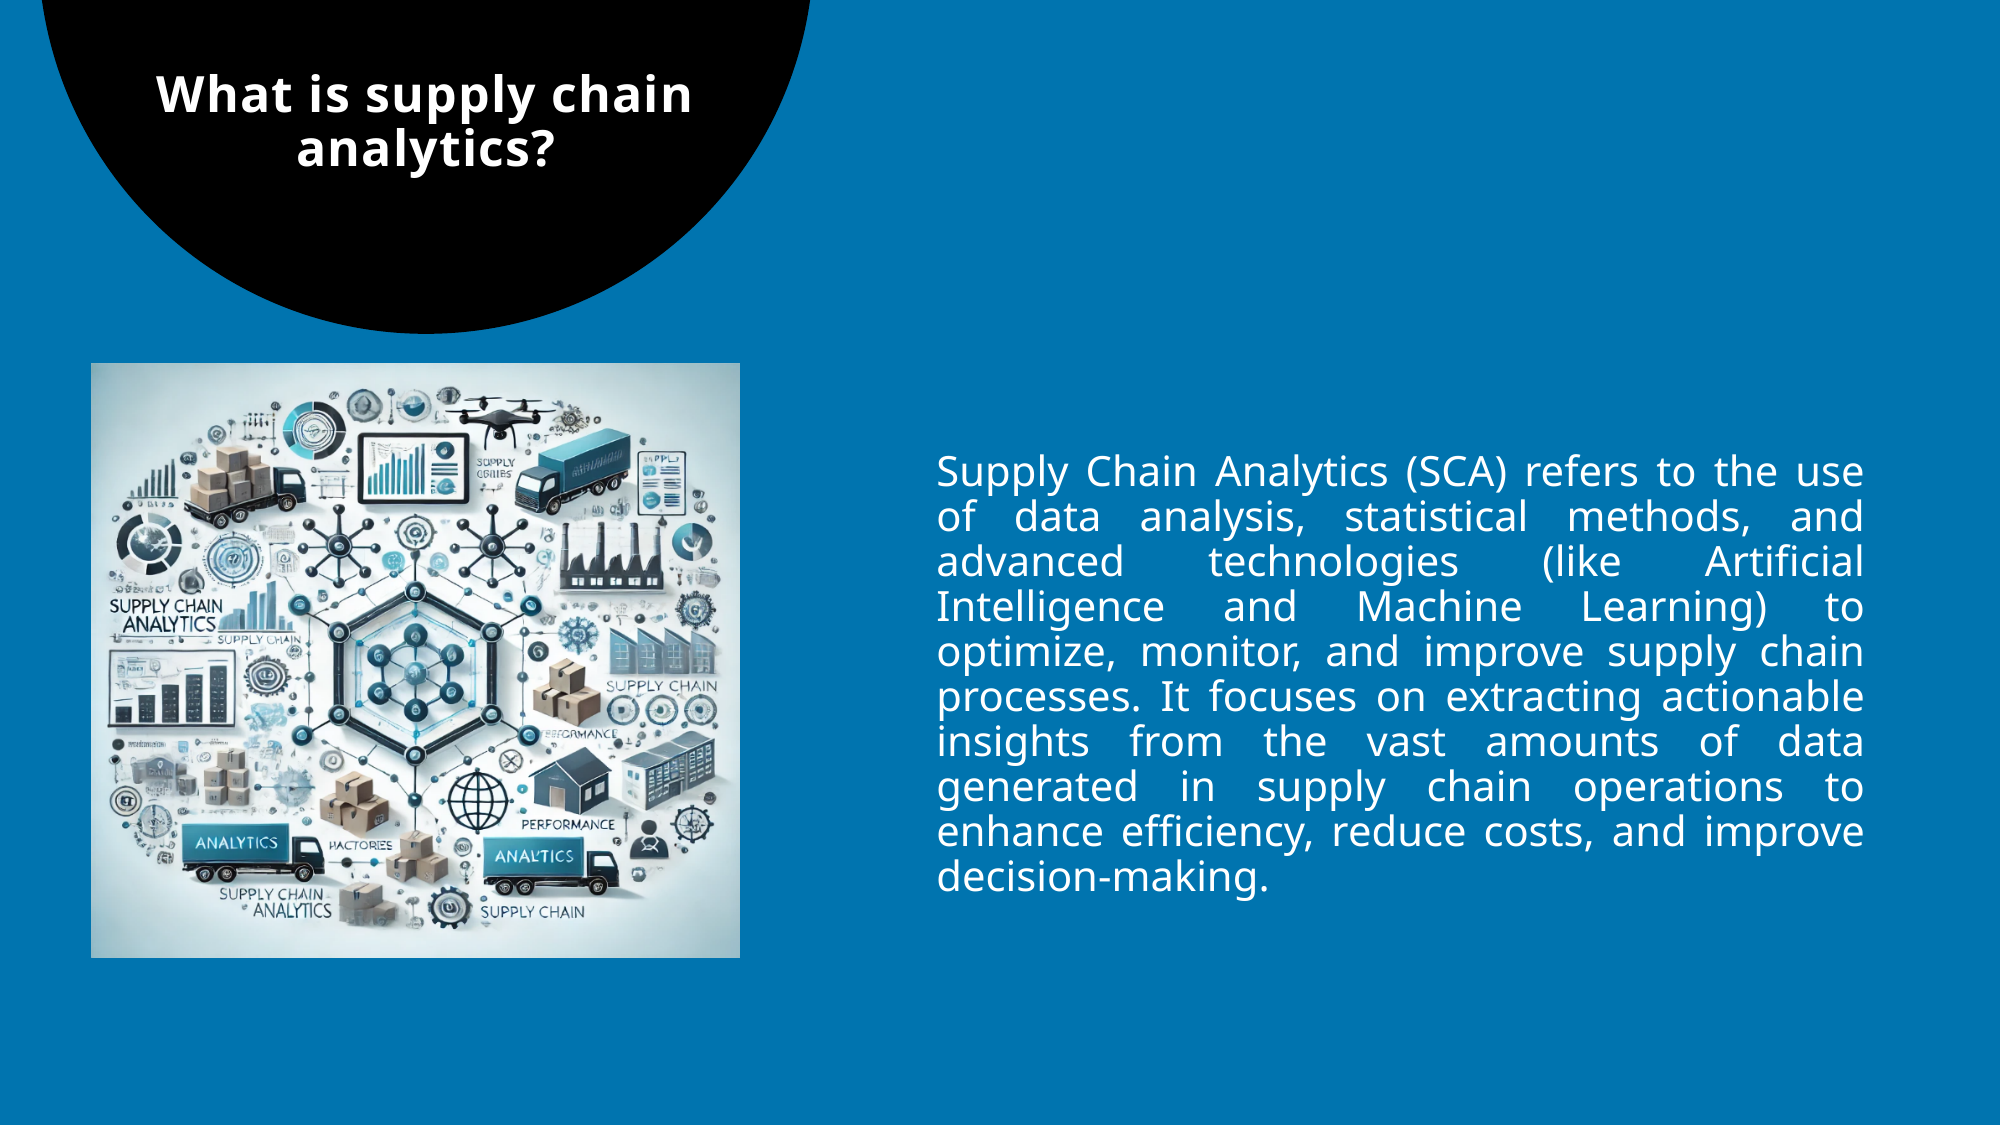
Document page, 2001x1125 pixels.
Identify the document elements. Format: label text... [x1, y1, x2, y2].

text_box [761, 0, 812, 144]
list Supply Chain Analytics (SCA) refers to the use of data analysis, statistical methods, and advanced technologies (like Artificial Intelligence and Machine Learning) to optimize, monitor, and improve supply chain processes. It focuses on extracting actionable insights from the vast amounts of data generated in supply chain operations to enhance efficiency, reduce costs, and improve decision-making. [921, 442, 1881, 958]
text_box [40, 0, 91, 144]
text_box [120, 187, 732, 335]
title What is supply chain analytics? [91, 0, 761, 187]
picture [92, 364, 739, 957]
